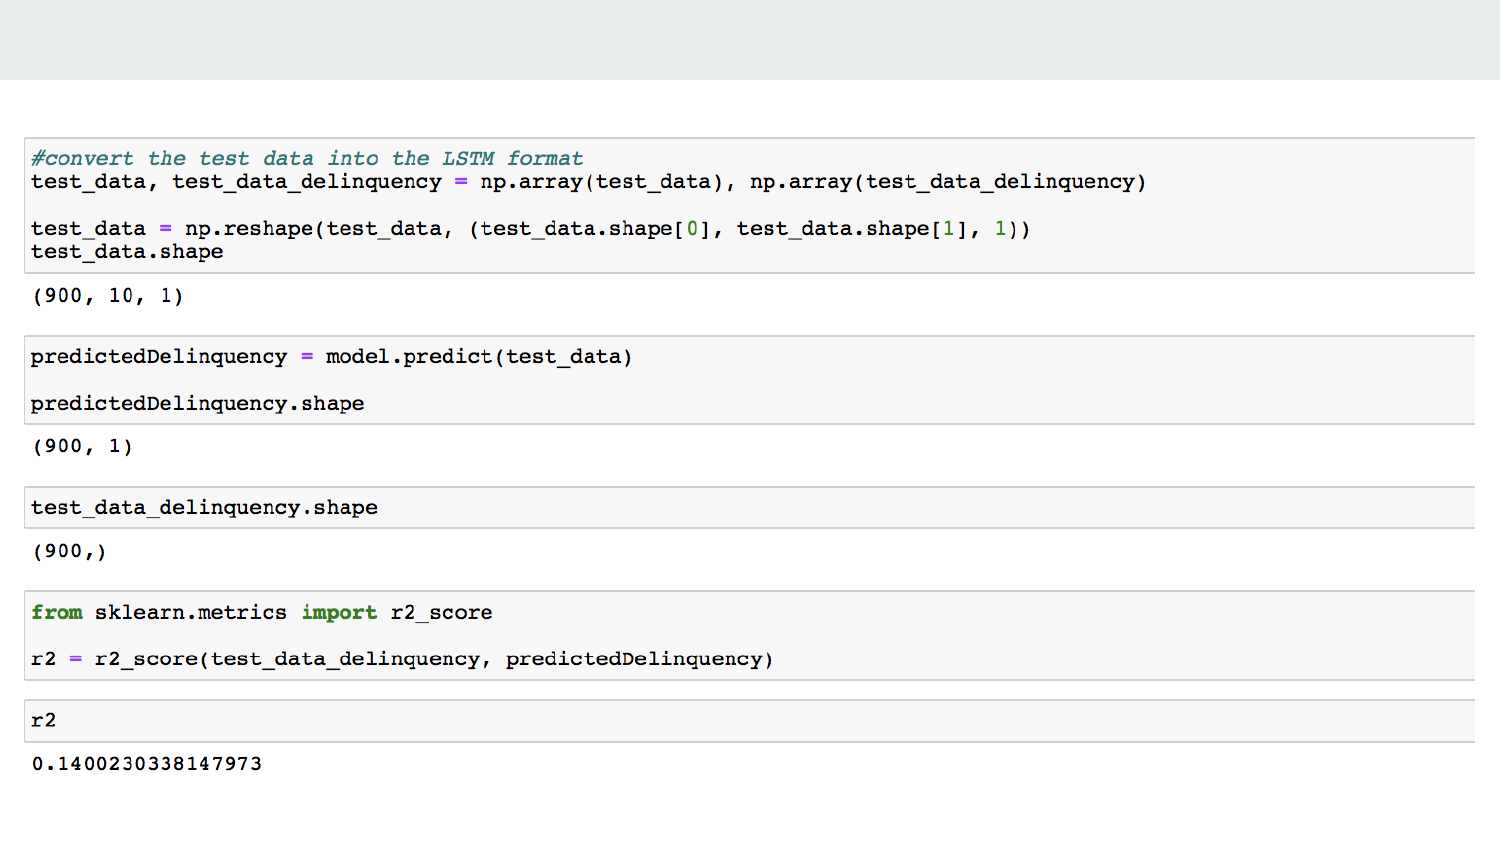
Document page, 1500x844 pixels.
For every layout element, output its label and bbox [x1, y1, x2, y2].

picture [24, 134, 1476, 797]
